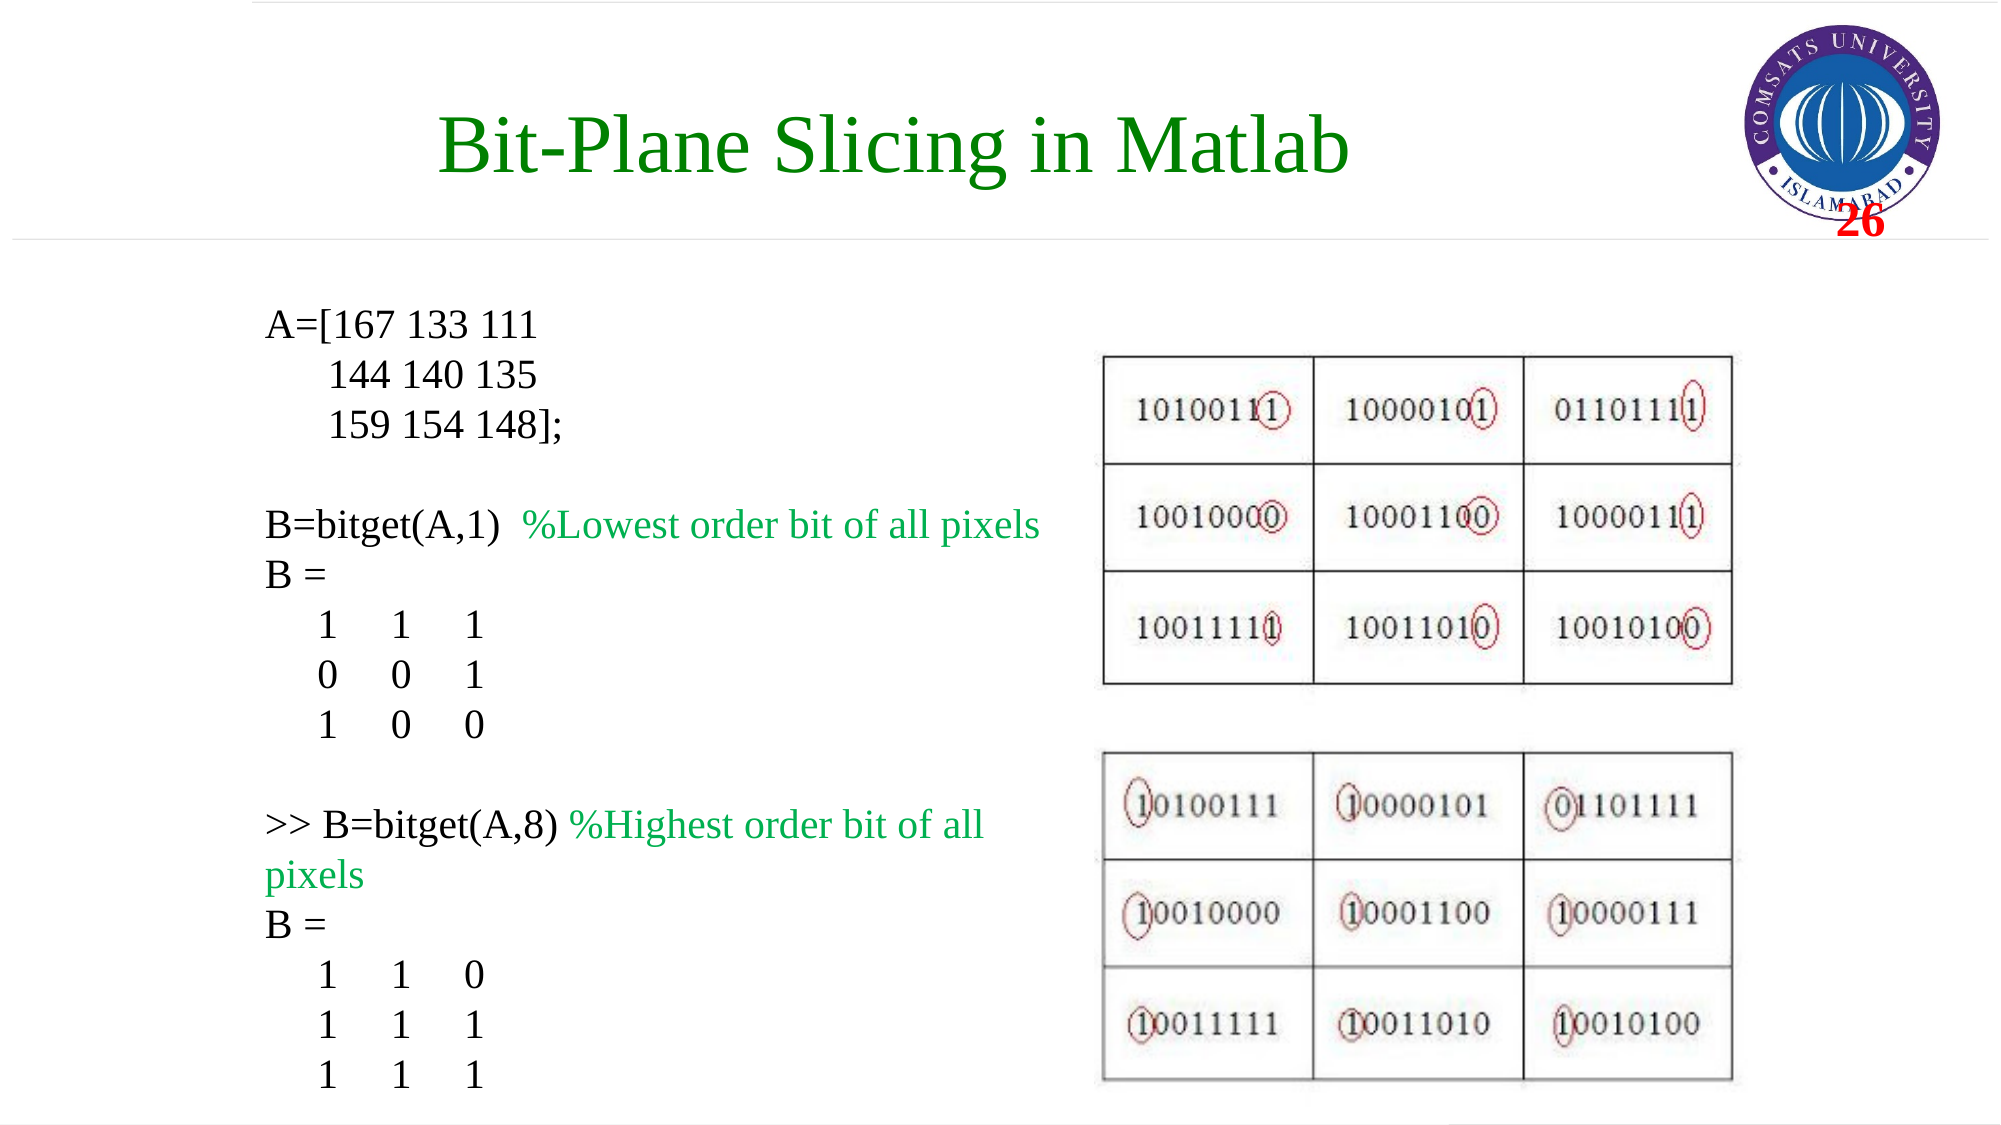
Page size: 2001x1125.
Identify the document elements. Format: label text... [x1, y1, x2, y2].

text_box A=[167 133 111 144 140 135 159 154 148]; B=bitget(A,1) %Lowest order bit of all pixels B = 1 1 1 0 0 1 1 0 0 >> B=bitget(A,8) %Highest order bit of all pixels B = 1 1 0 1 1 1 1 1 1 [249, 289, 1107, 1105]
picture [1730, 8, 1954, 237]
picture [1093, 732, 1749, 1107]
text_box Bit-Plane Slicing in Matlab [422, 82, 1692, 197]
picture [1093, 336, 1749, 712]
